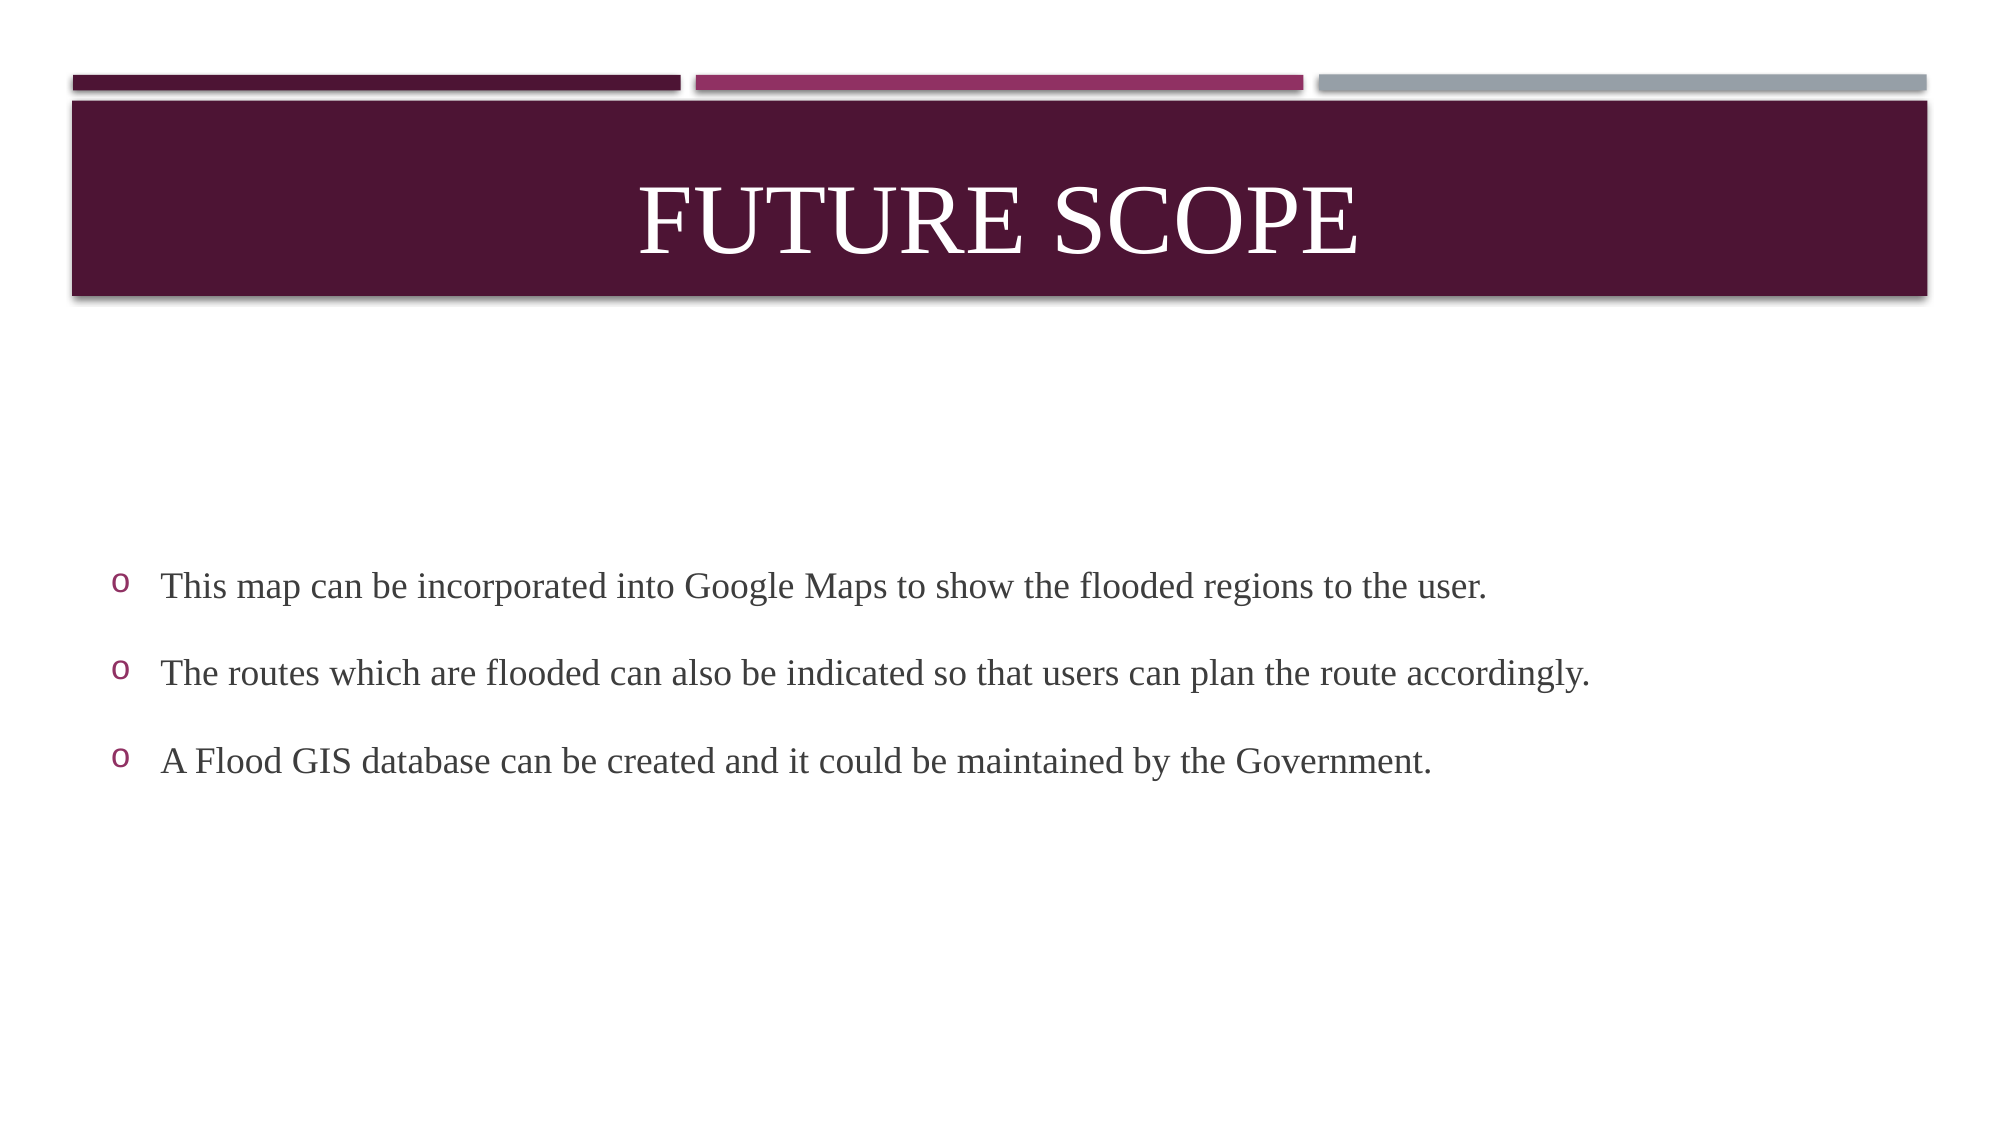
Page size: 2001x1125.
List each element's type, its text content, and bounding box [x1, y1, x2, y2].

title FUTURE SCOPE [95, 115, 1905, 282]
list This map can be incorporated into Google Maps to show the flooded regions to the user. The routes which are flooded can also be indicated so that users can plan the route accordingly. A Flood GIS database can be created and it could be maintained by the Government. [95, 357, 1905, 962]
